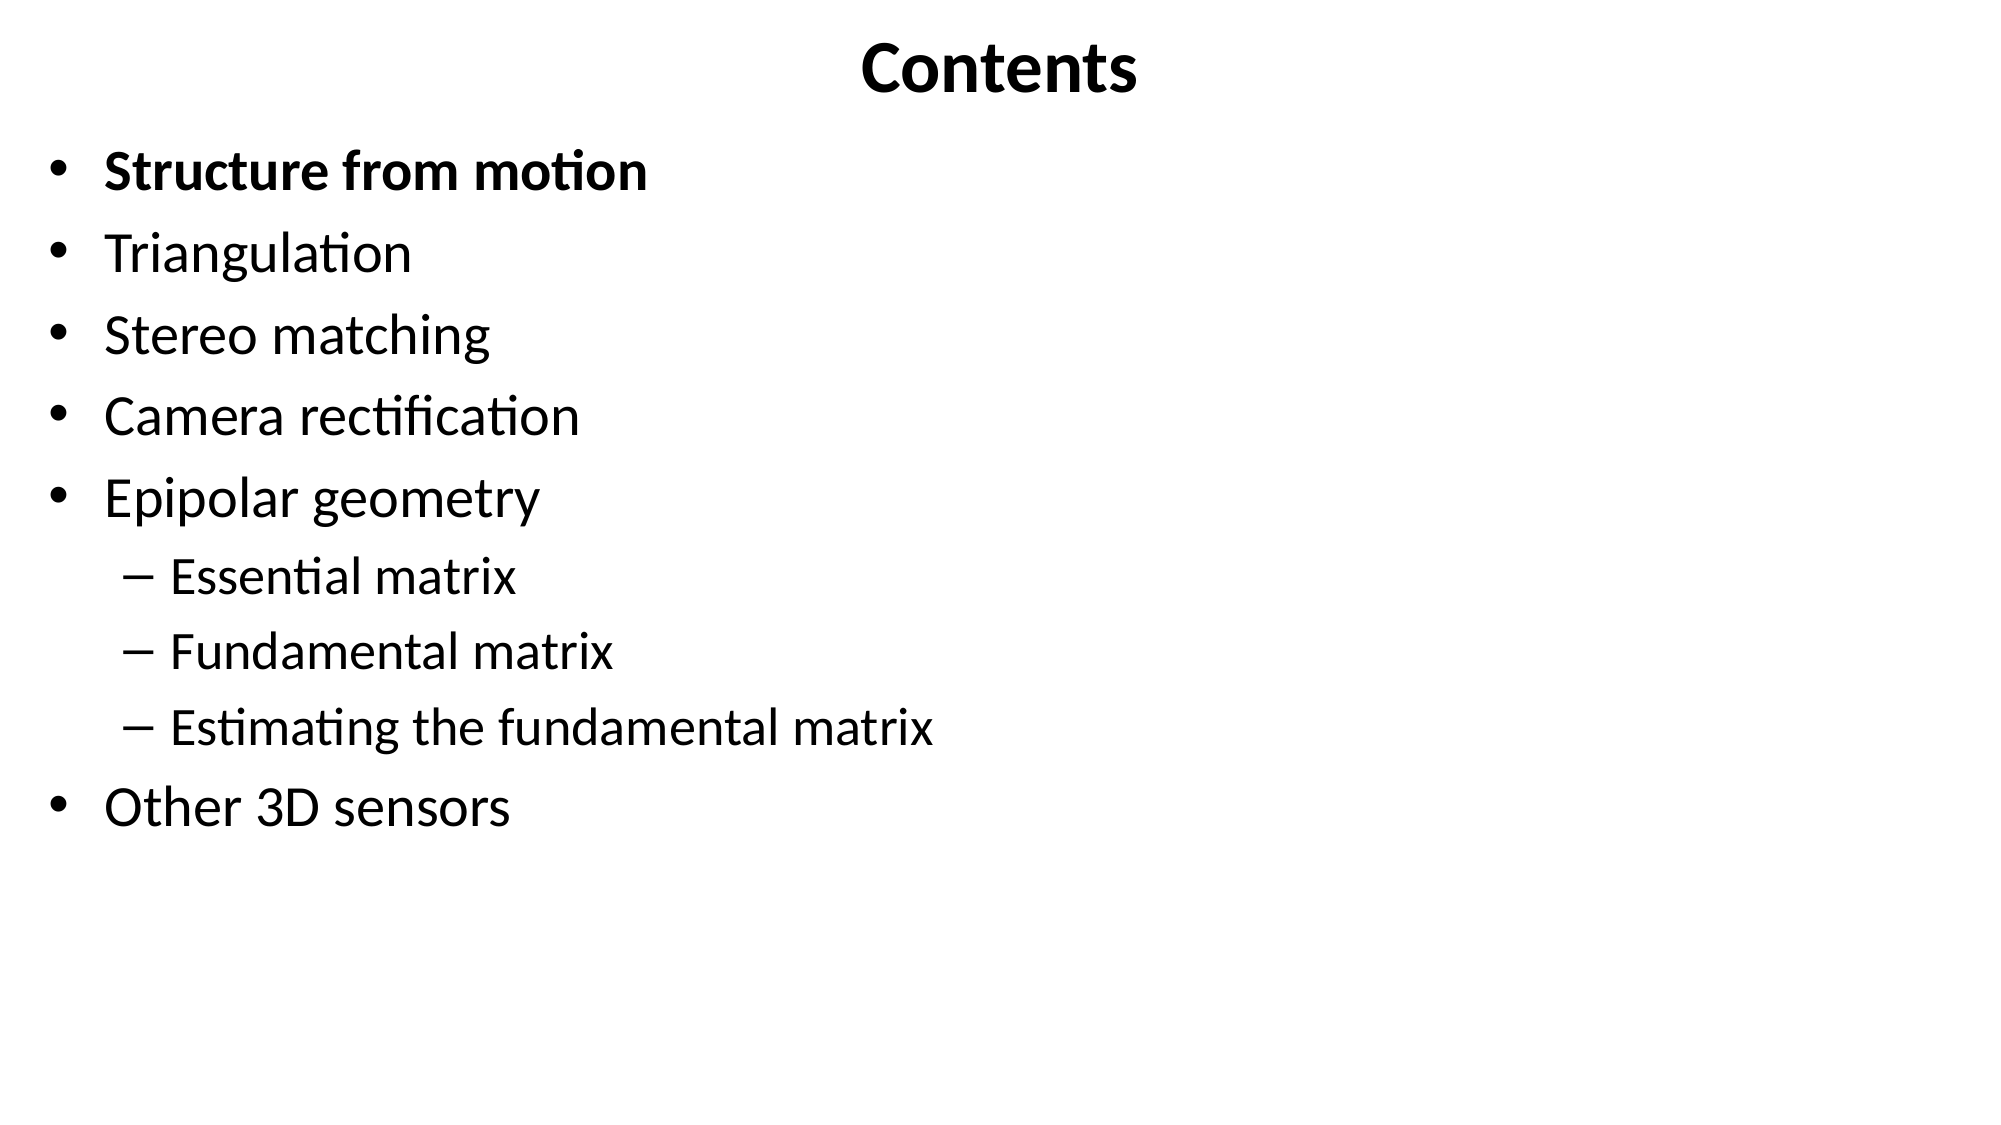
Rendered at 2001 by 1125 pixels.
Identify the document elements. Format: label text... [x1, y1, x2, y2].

title Contents [33, 0, 1967, 125]
list Structure from motion Triangulation Stereo matching Camera rectification Epipolar geometry Essential matrix Fundamental matrix Estimating the fundamental matrix Other 3D sensors [33, 125, 1967, 1063]
